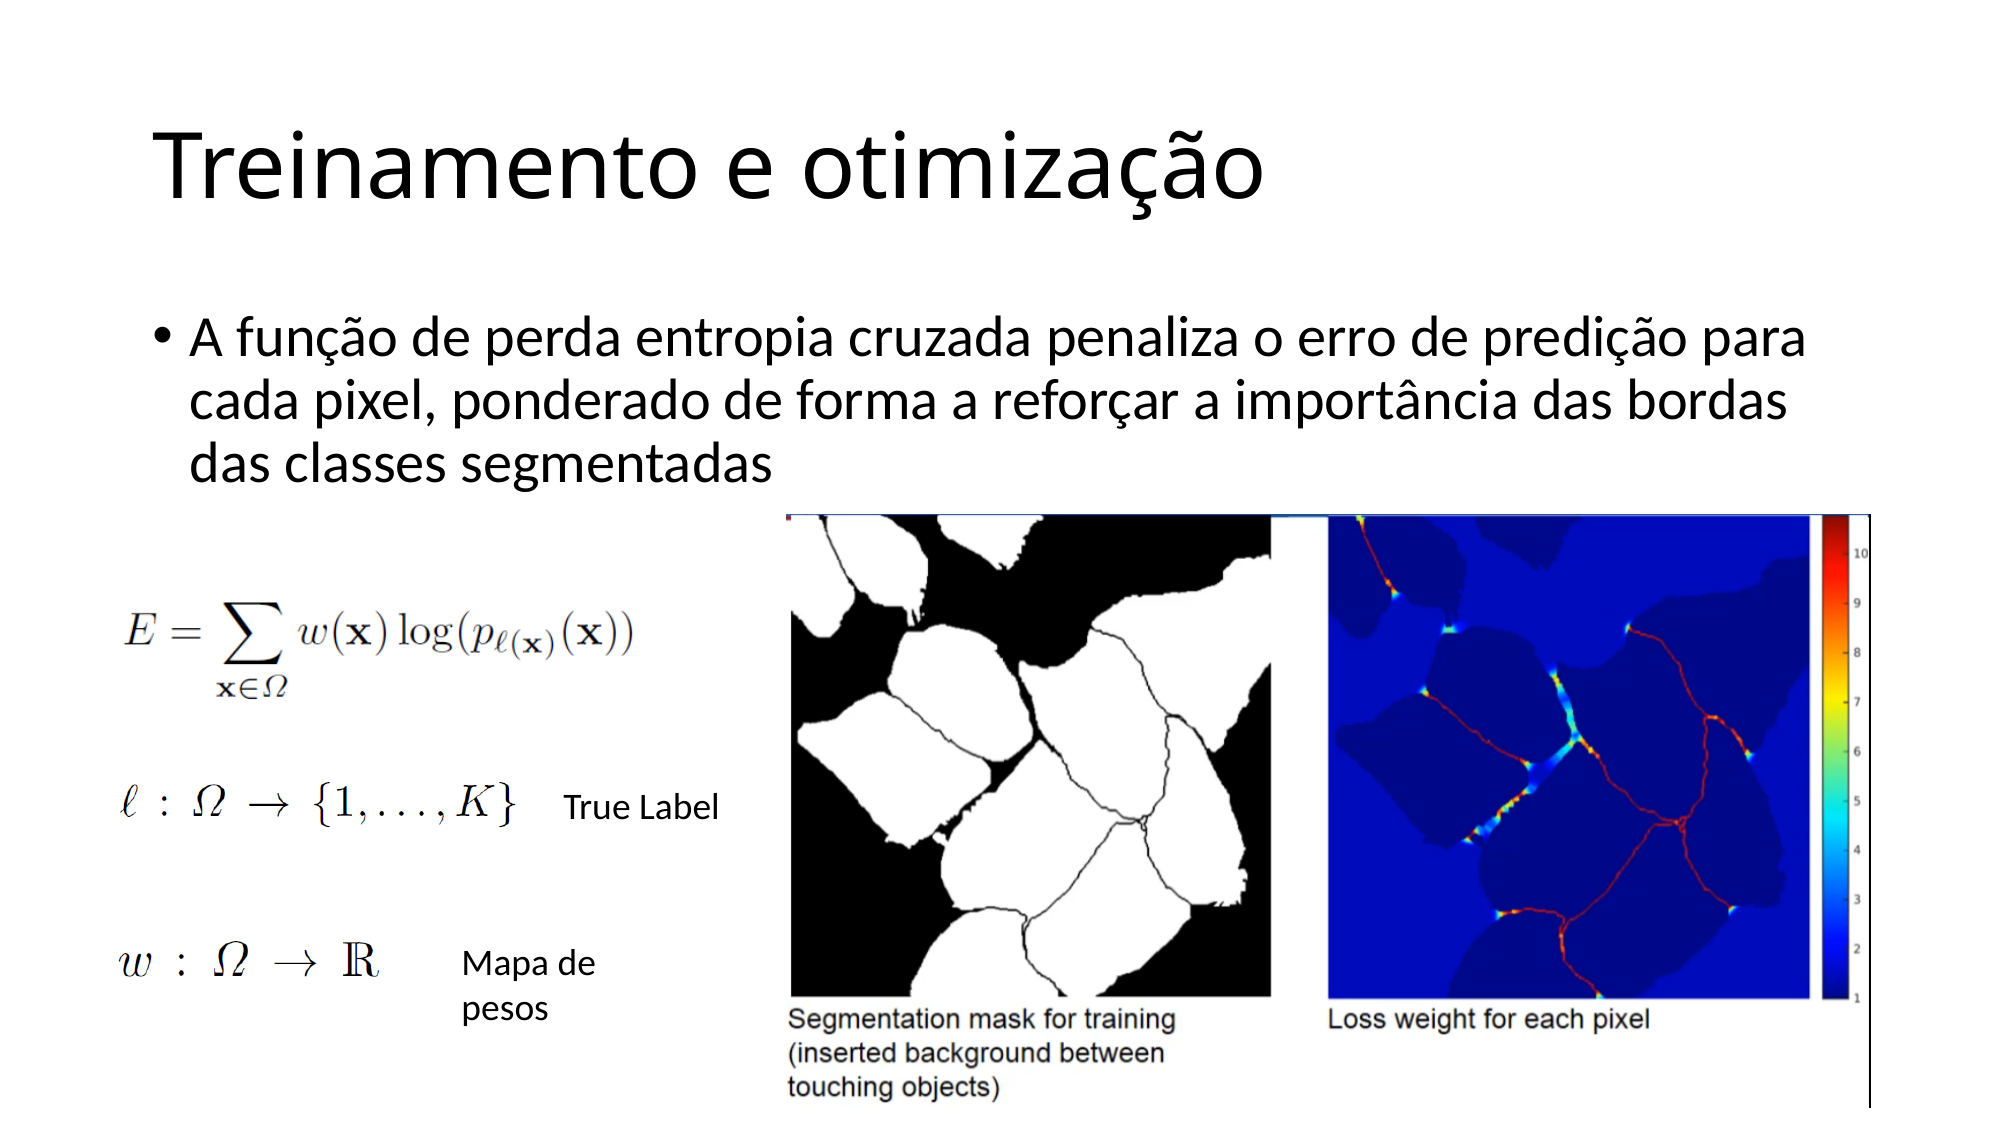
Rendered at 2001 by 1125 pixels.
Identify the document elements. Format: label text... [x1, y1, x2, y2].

text_box Mapa de pesos [446, 930, 680, 1036]
title Treinamento e otimização [137, 59, 1863, 278]
list A função de perda entropia cruzada penaliza o erro de predição para cada pixel, ponderado de forma a reforçar a importância das bordas das classes segmentadas [137, 298, 1863, 1013]
picture [102, 766, 520, 836]
picture [111, 577, 653, 720]
picture [113, 930, 383, 990]
text_box True Label [548, 775, 757, 835]
picture [786, 514, 1871, 1108]
